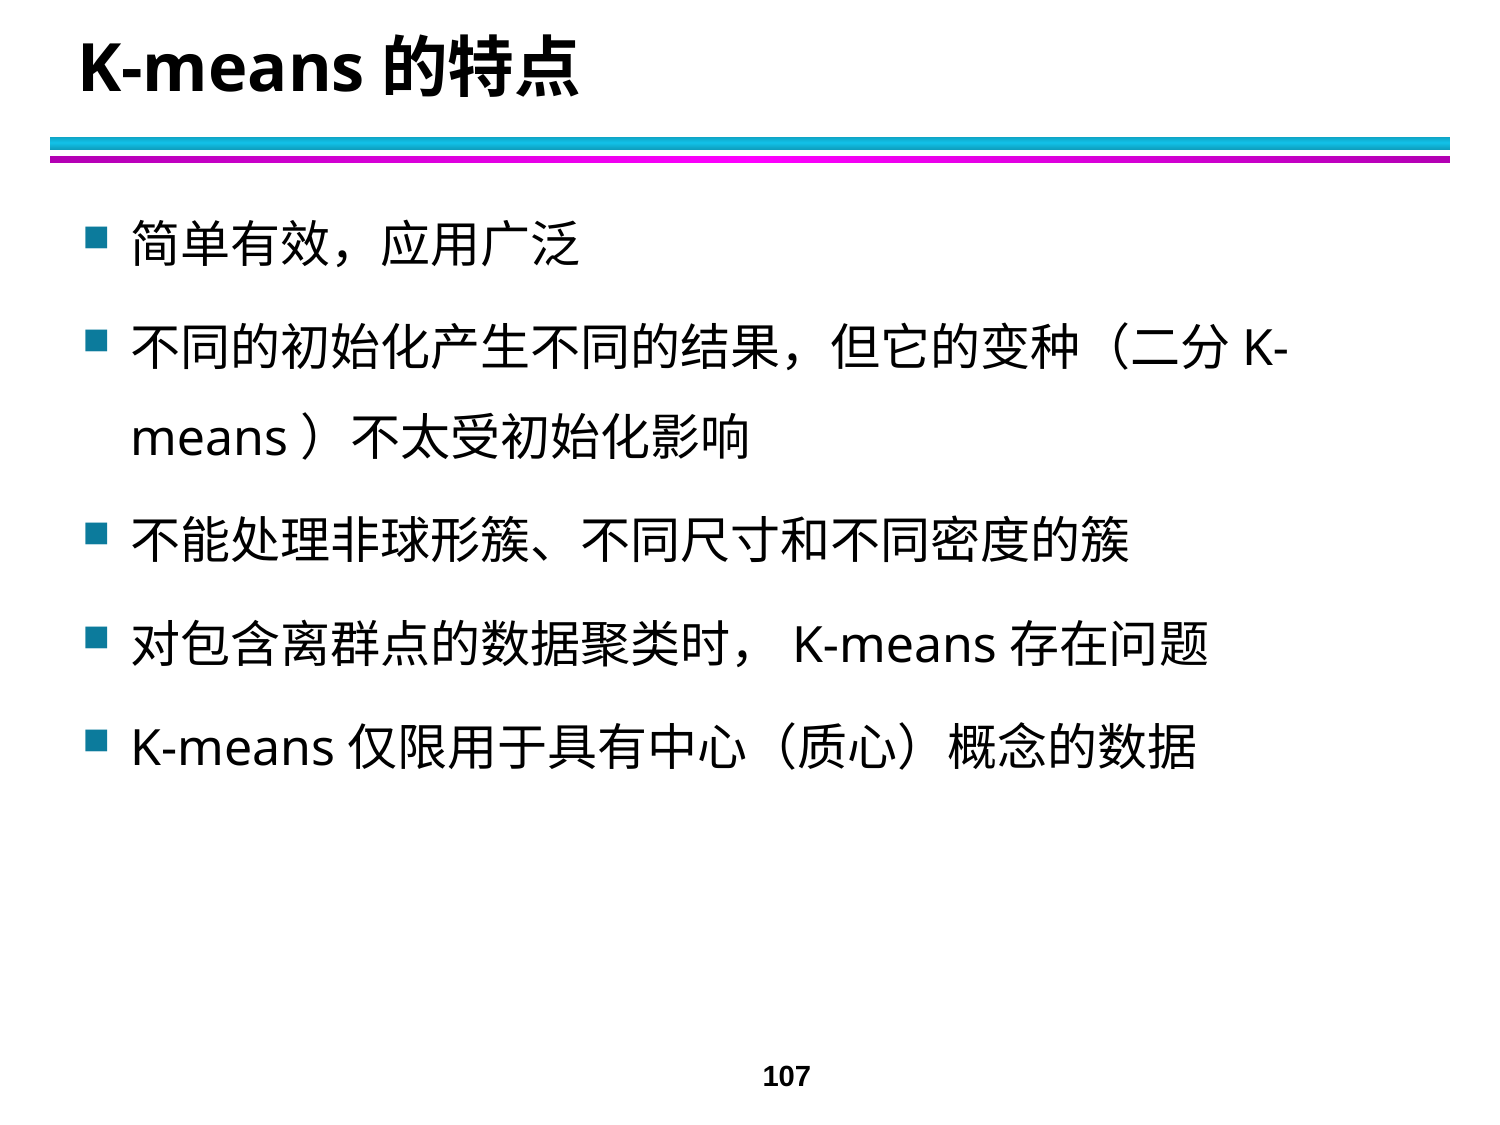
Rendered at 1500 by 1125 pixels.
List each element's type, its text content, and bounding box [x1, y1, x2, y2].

list 简单有效，应用广泛 不同的初始化产生不同的结果，但它的变种（二分K-means）不太受初始化影响 不能处理非球形簇、不同尺寸和不同密度的簇 对包含离群点的数据聚类时，K-means存在问题 K-means仅限用于具有中心（质心）概念的数据 [67, 174, 1432, 1038]
title K-means的特点 [62, 24, 1421, 113]
